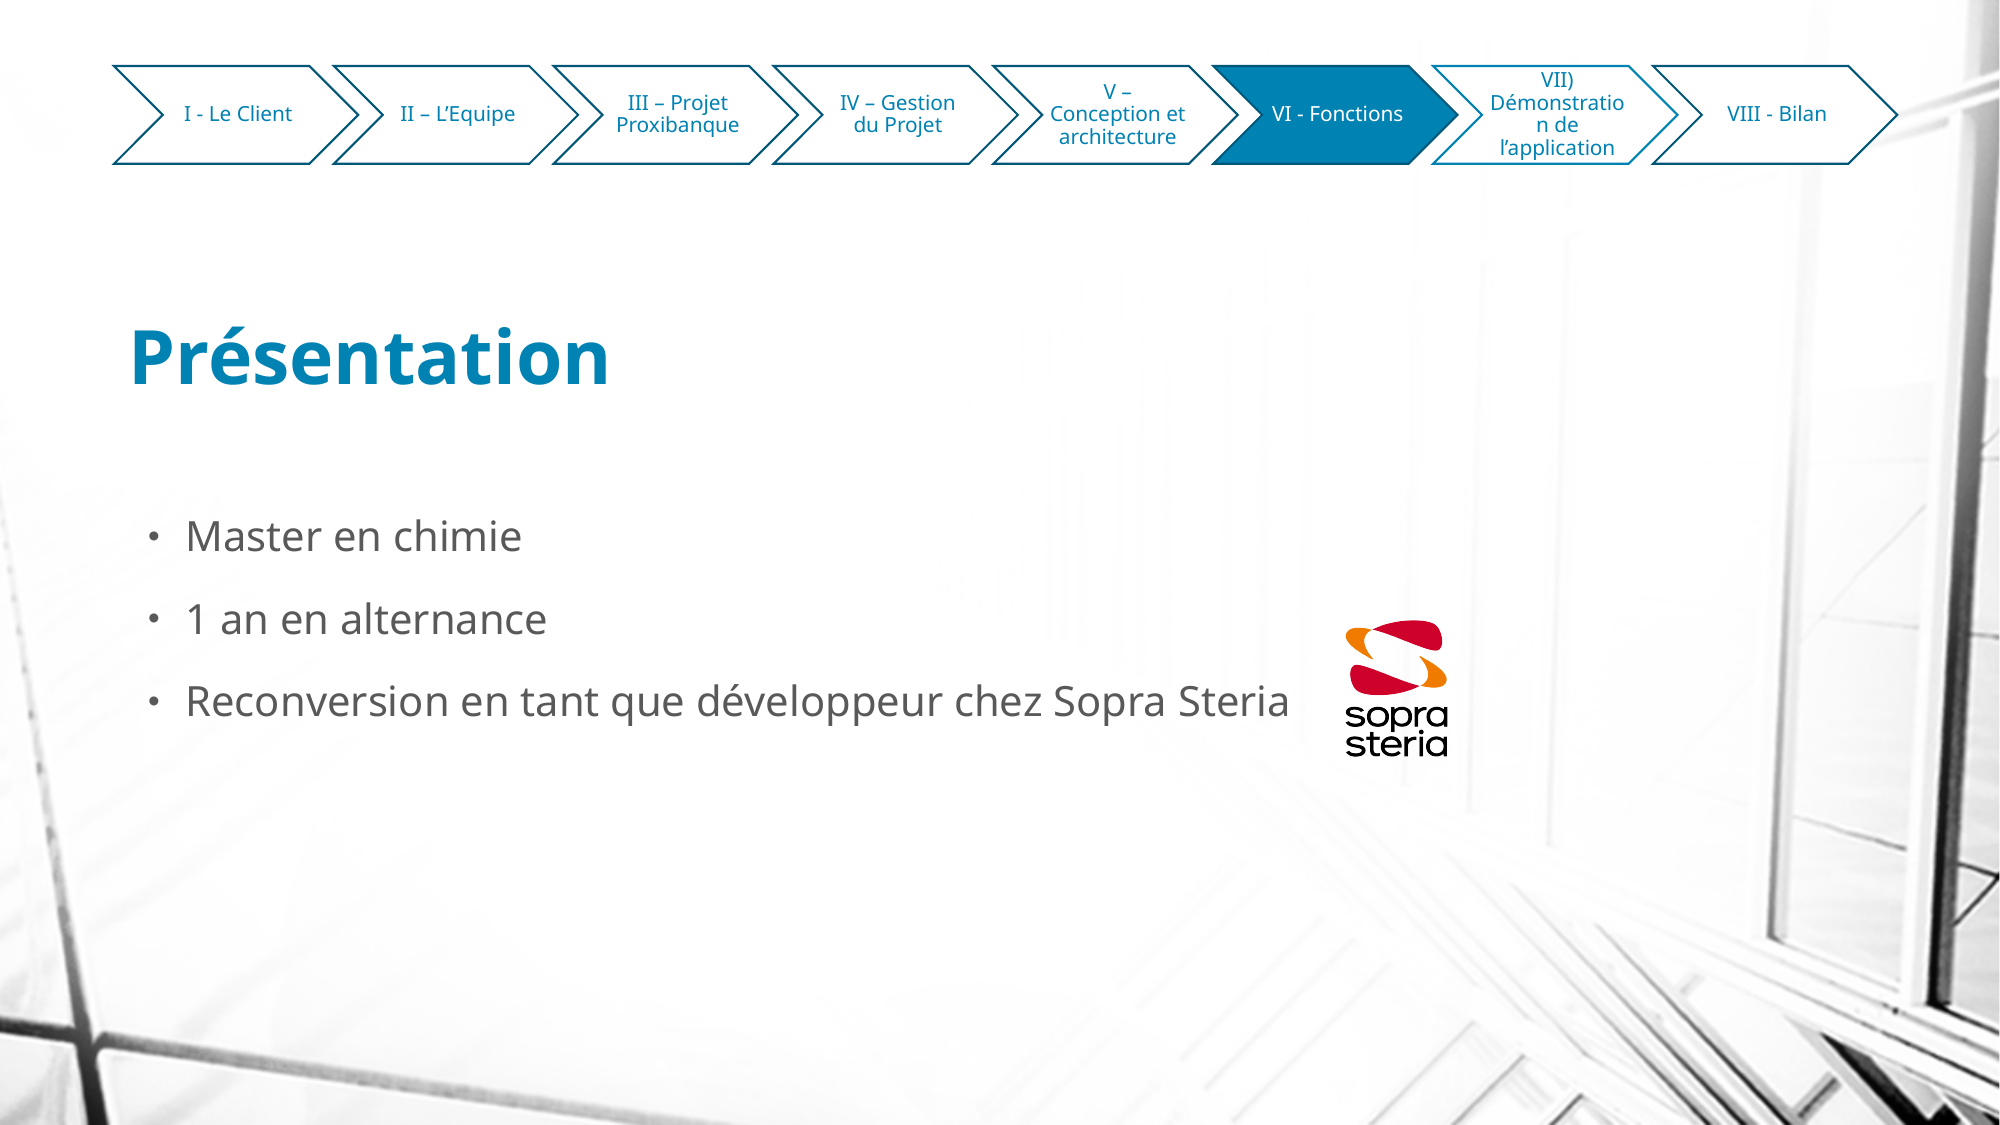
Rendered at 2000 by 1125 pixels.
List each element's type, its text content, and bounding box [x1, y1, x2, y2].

title Présentation [113, 231, 1539, 407]
picture [0, 0, 2000, 1125]
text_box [113, 2, 1898, 227]
list Master en chimie 1 an en alternance Reconversion en tant que développeur chez Sopra Steria [125, 420, 1551, 1109]
